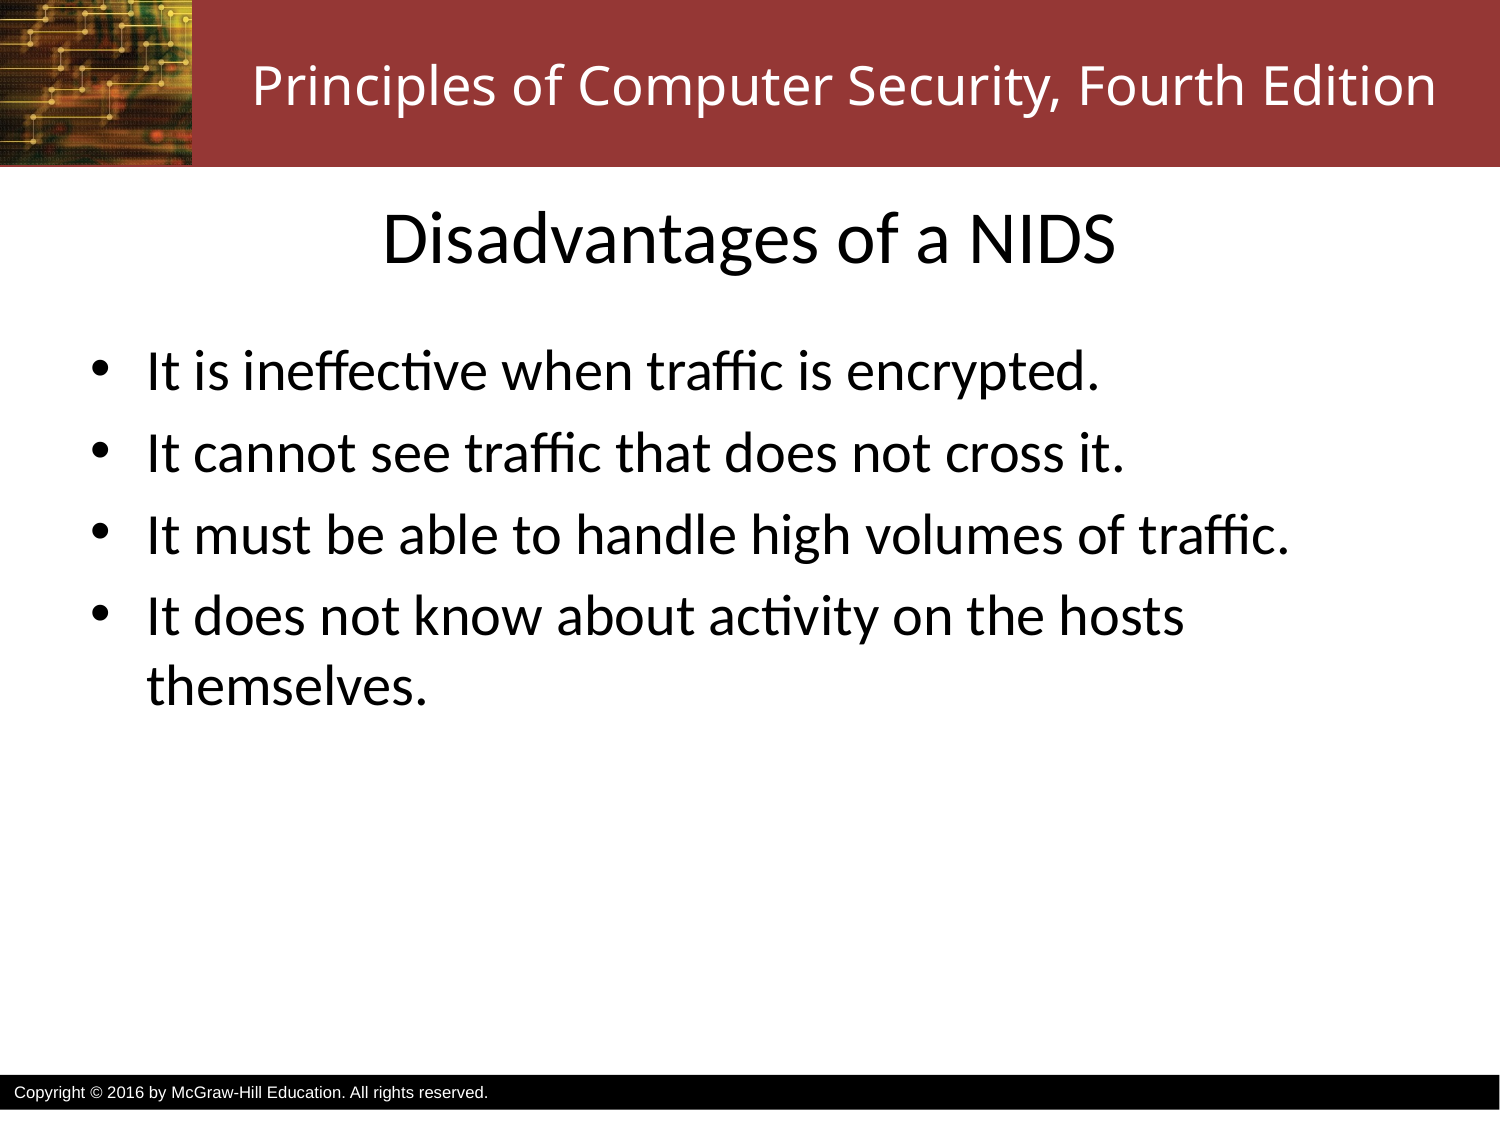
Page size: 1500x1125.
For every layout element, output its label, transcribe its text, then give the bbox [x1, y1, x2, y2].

picture [0, 0, 192, 165]
title Disadvantages of a NIDS [75, 181, 1425, 324]
list It is ineffective when traffic is encrypted. It cannot see traffic that does not cross it. It must be able to handle high volumes of traffic. It does not know about activity on the hosts themselves. [75, 324, 1425, 1005]
